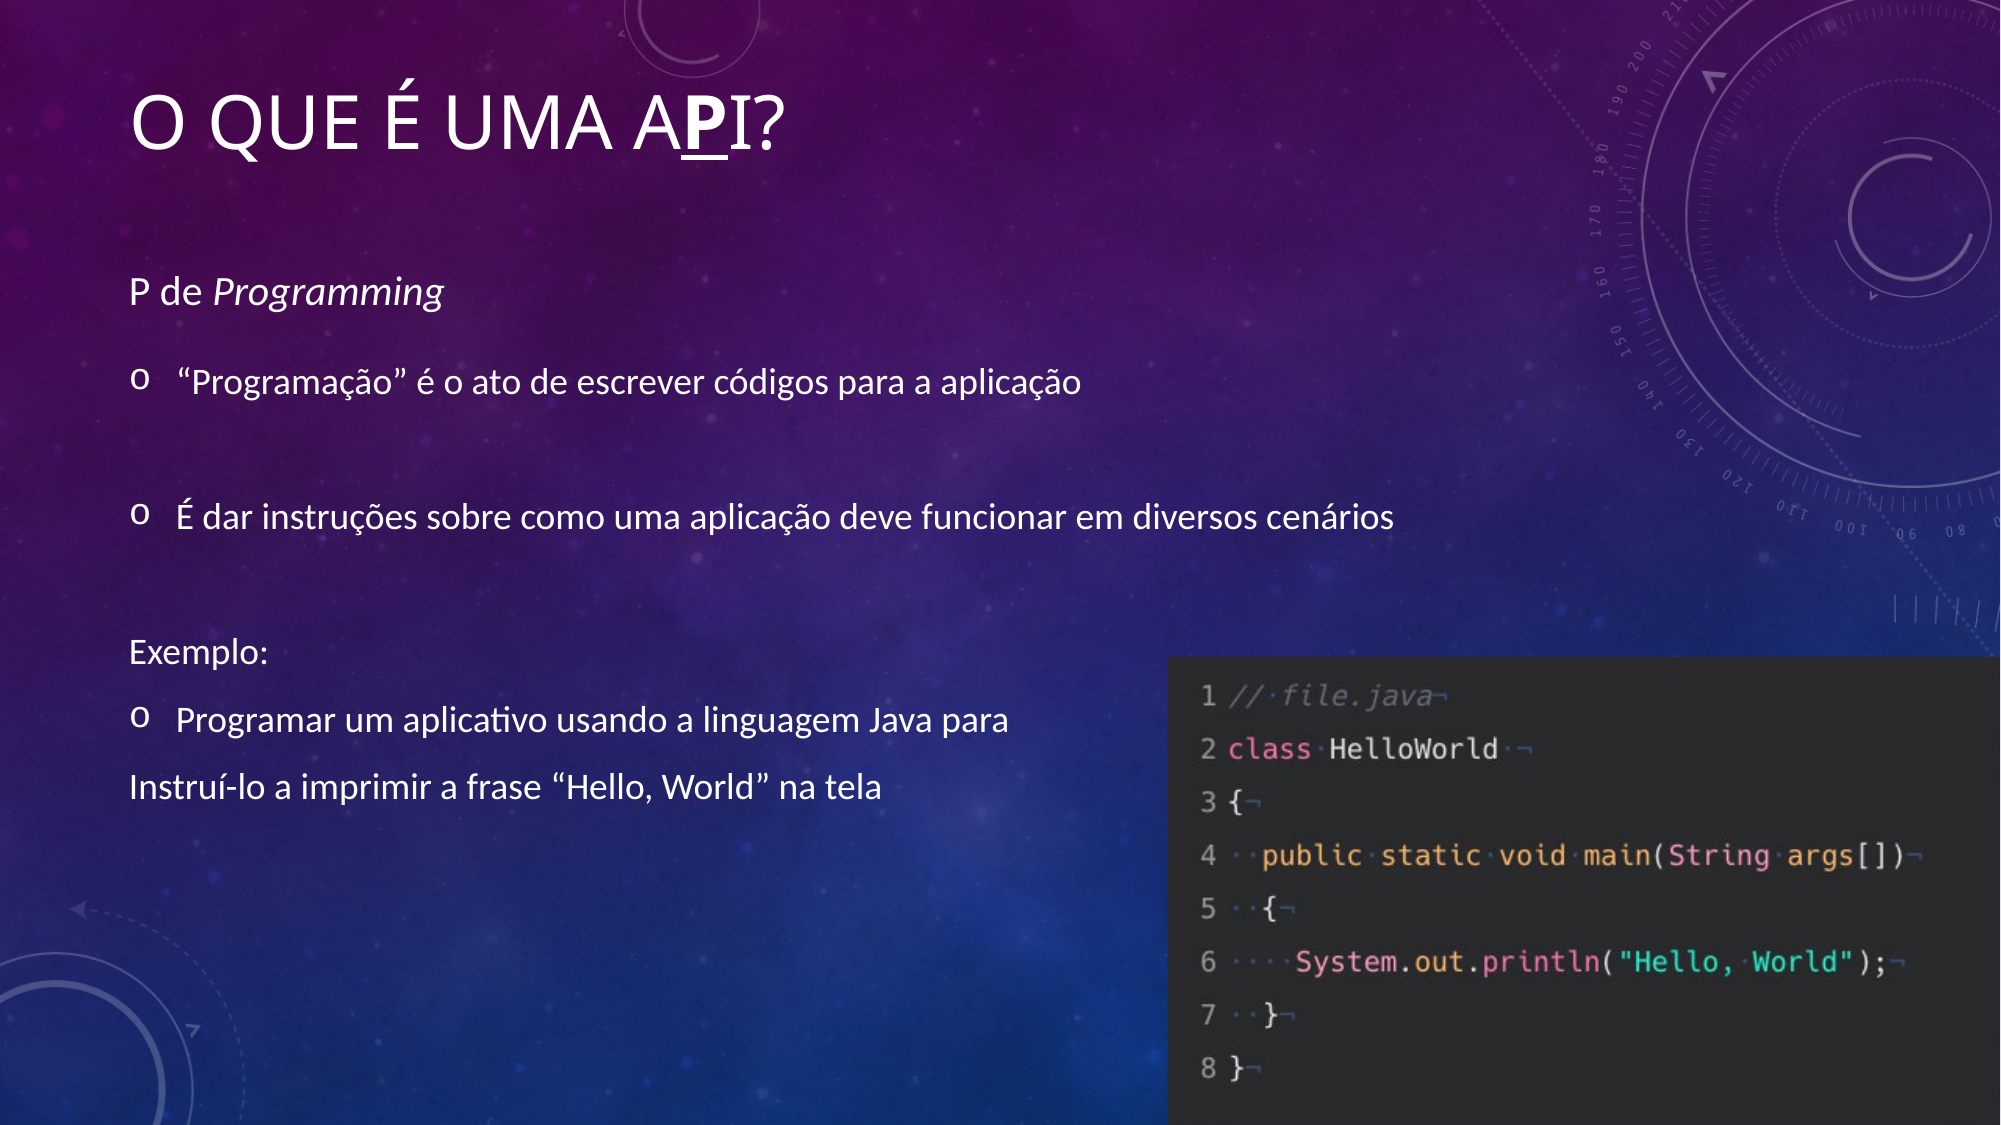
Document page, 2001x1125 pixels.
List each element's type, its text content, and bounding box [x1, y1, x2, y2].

title O que é uma API? [114, 0, 1777, 238]
picture [0, 0, 2001, 1125]
text_box P de Programming “Programação” é o ato de escrever códigos para a aplicação É dar instruções sobre como uma aplicação deve funcionar em diversos cenários Exemplo: Programar um aplicativo usando a linguagem Java para Instruí-lo a imprimir a frase “Hello, World” na tela [114, 238, 1928, 1060]
